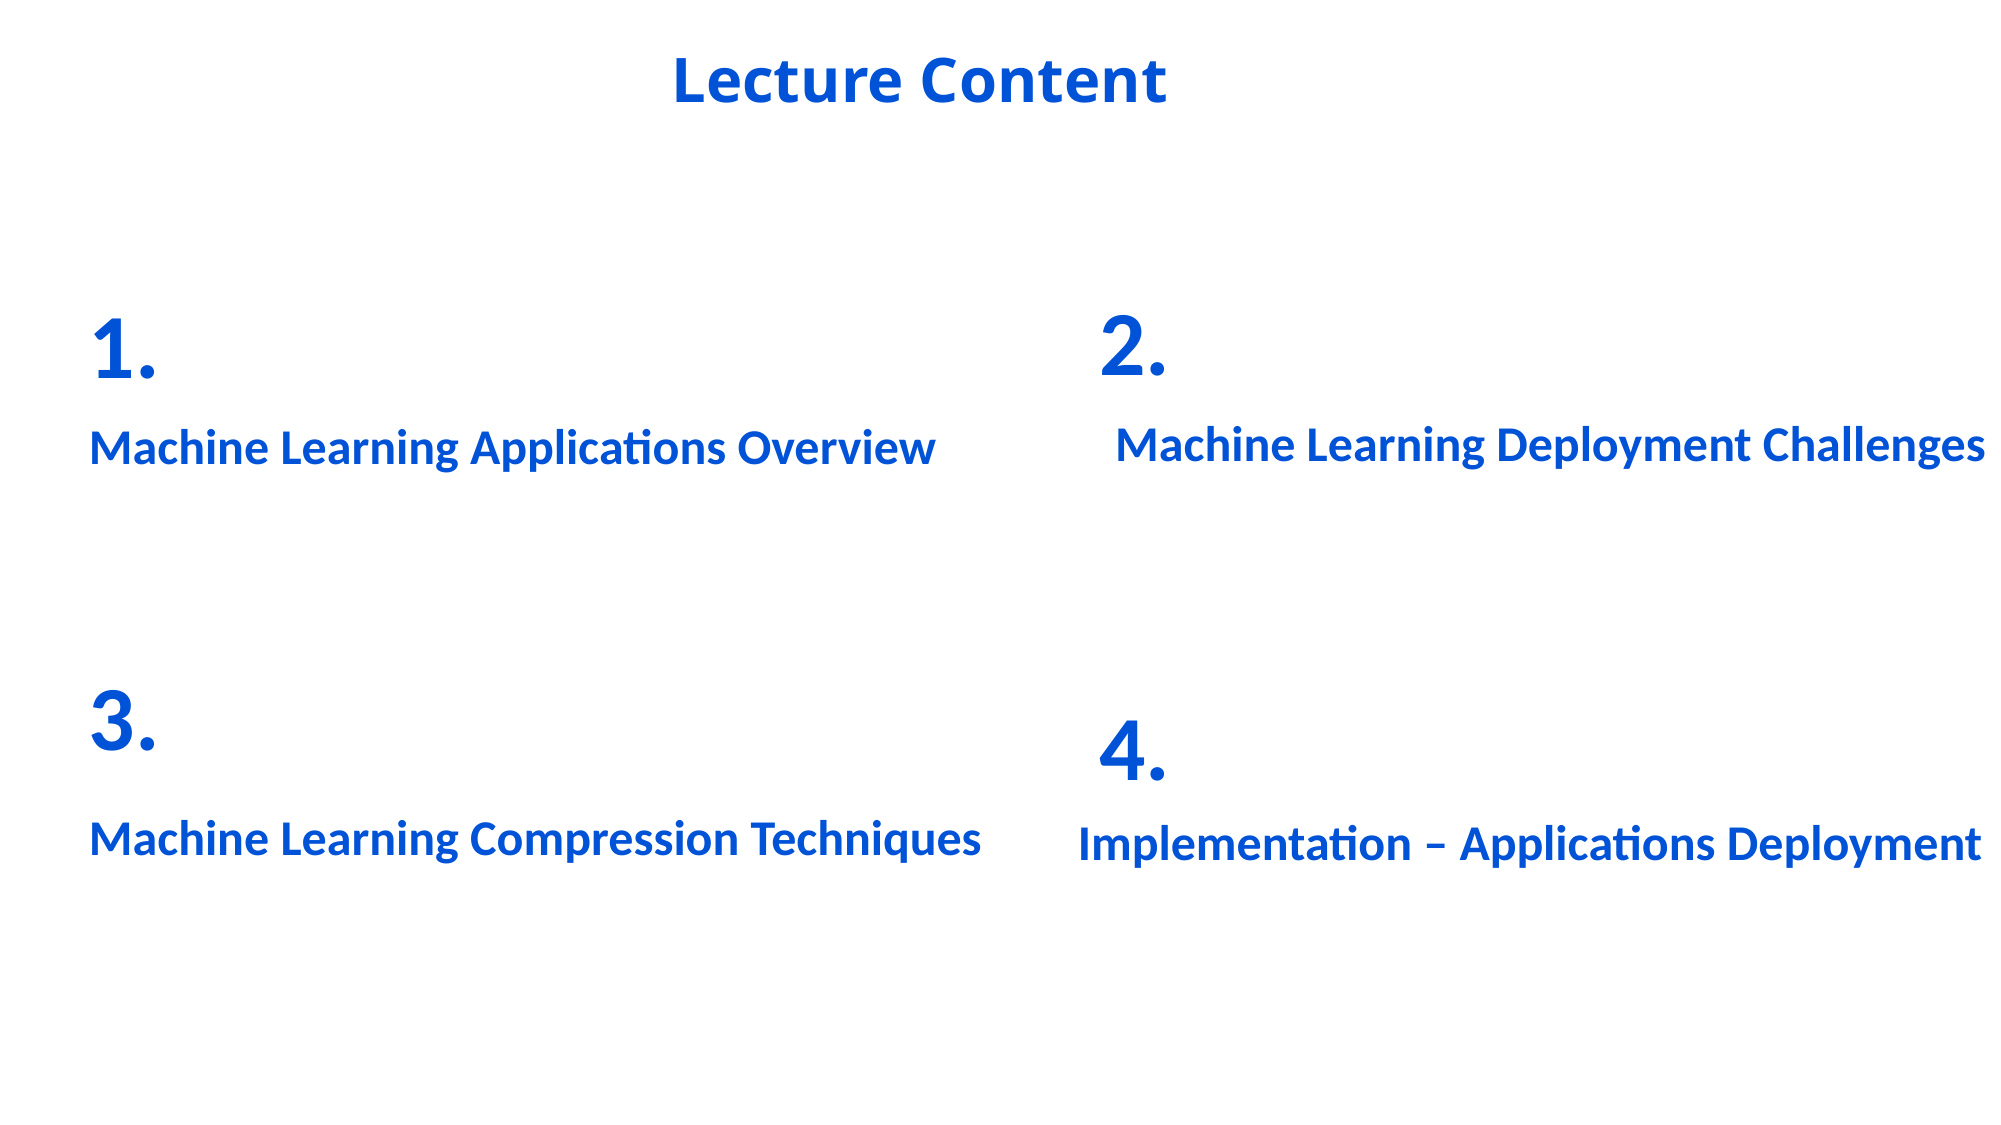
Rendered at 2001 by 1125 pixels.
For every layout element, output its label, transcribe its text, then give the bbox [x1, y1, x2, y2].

text_box Machine Learning Deployment Challenges [1100, 404, 2000, 480]
title Lecture Content [57, 41, 1783, 124]
text_box Machine Learning Compression Techniques [74, 798, 1084, 874]
text_box Machine Learning Applications Overview [74, 407, 1068, 482]
text_box 2. [1084, 276, 1356, 401]
text_box 4. [1084, 681, 1356, 807]
text_box Implementation – Applications Deployment [1063, 803, 2000, 878]
text_box 3. [74, 651, 346, 777]
text_box 1. [74, 279, 346, 404]
